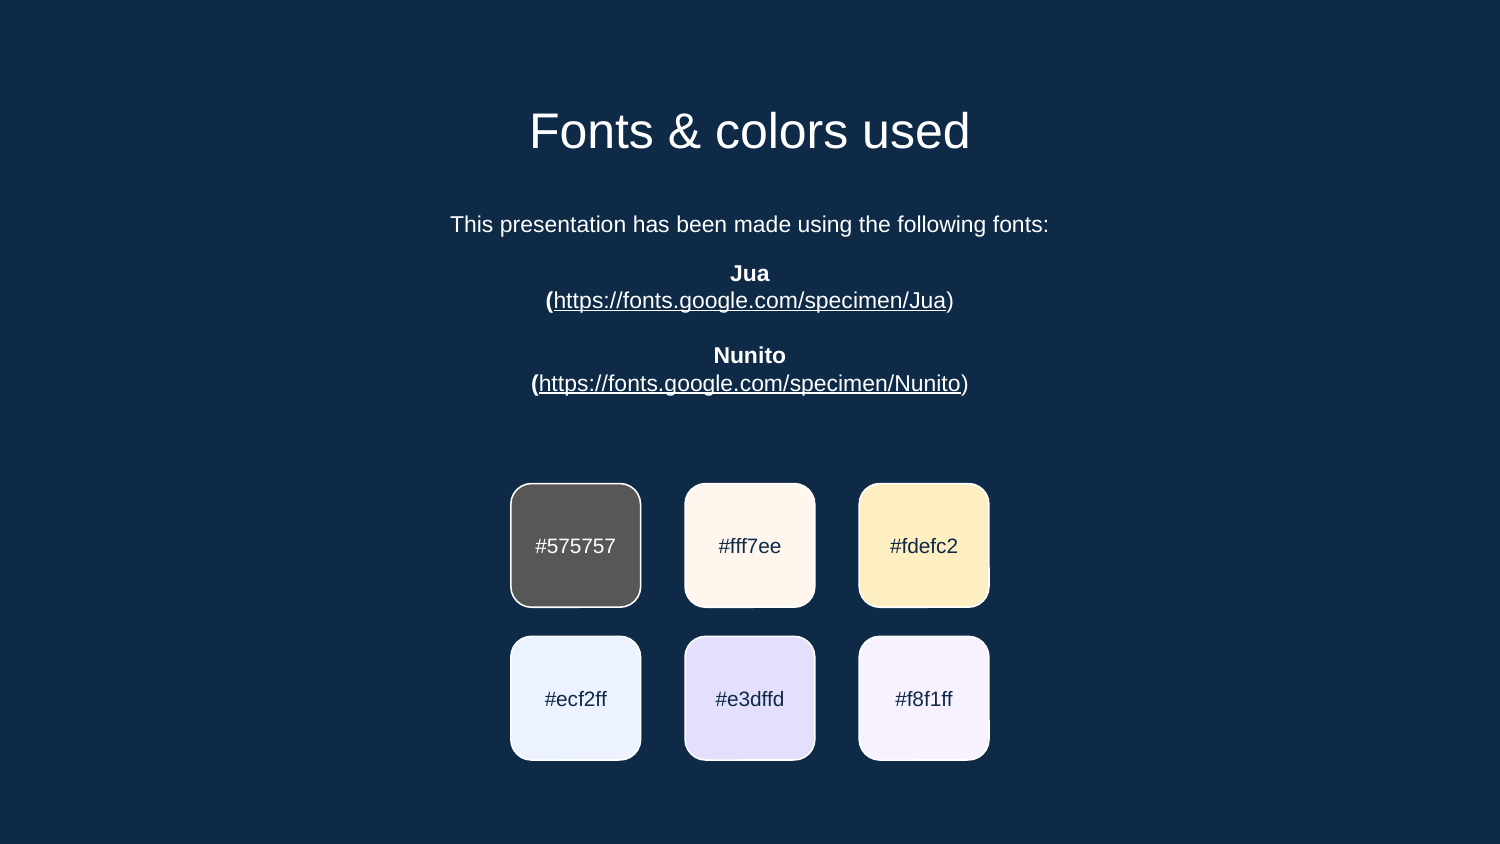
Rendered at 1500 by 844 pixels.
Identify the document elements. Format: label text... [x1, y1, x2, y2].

text_box [510, 636, 641, 662]
text_box [685, 636, 815, 662]
text_box [685, 483, 815, 509]
title Fonts & colors used [117, 83, 1383, 163]
text_box This presentation has been made using the following fonts: Jua (https://fonts.google.com/specimen/Jua) Nunito (https://fonts.google.com/specimen/Nunito) [117, 194, 1383, 429]
text_box [685, 582, 815, 608]
text_box [859, 636, 989, 662]
text_box [510, 582, 641, 608]
text_box [859, 582, 989, 608]
text_box #e3dffd [685, 662, 815, 735]
text_box #fdefc2 [859, 509, 989, 582]
text_box [685, 735, 815, 761]
text_box [859, 483, 989, 509]
text_box [510, 735, 641, 761]
text_box #f8f1ff [859, 662, 989, 735]
text_box [859, 735, 989, 761]
text_box [510, 483, 641, 509]
text_box #fff7ee [685, 509, 815, 582]
text_box #575757 [510, 509, 641, 582]
text_box #ecf2ff [510, 662, 641, 735]
